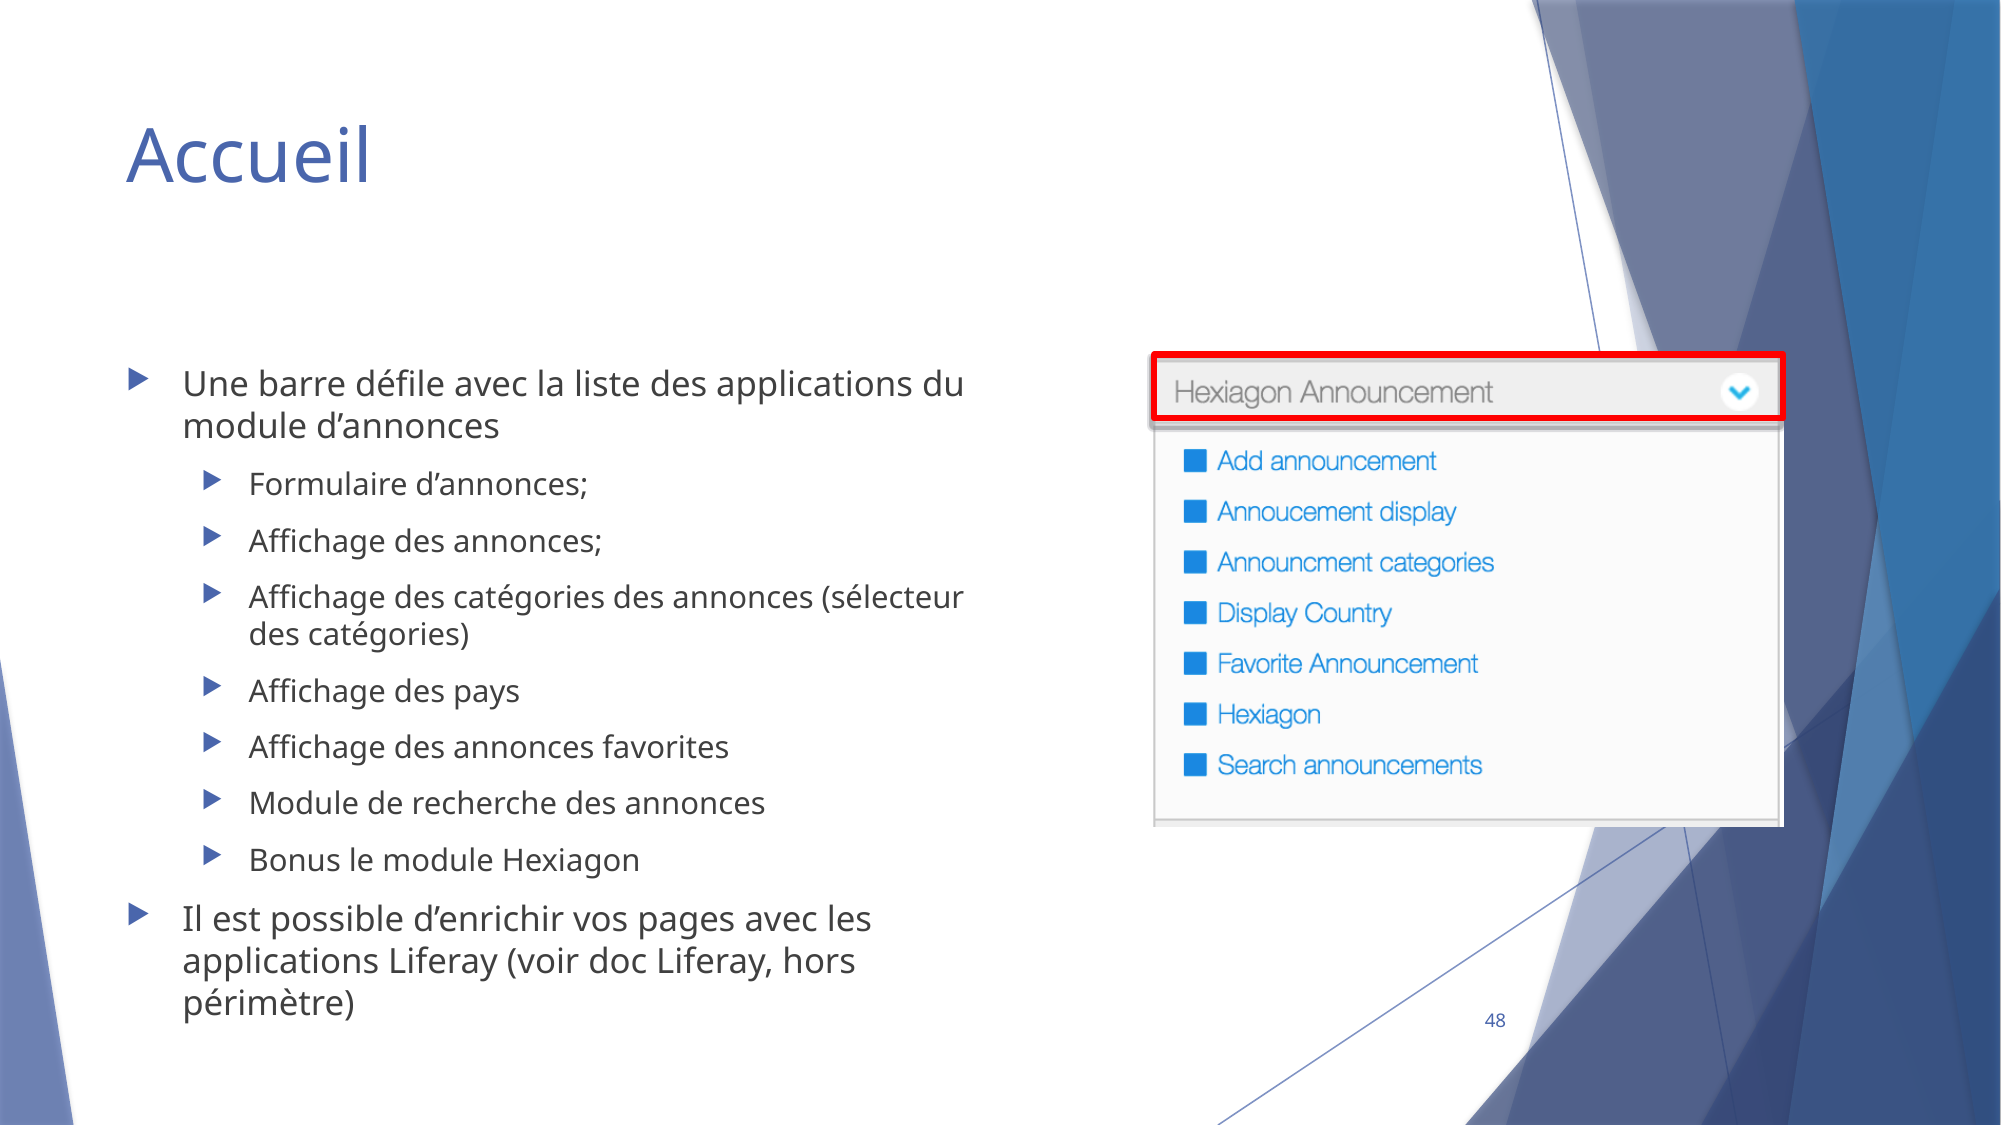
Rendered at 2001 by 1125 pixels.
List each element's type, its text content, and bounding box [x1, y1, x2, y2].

picture [1146, 353, 1784, 827]
title Accueil [111, 99, 1522, 317]
slide_number 48 [1409, 991, 1522, 1051]
list Une barre défile avec la liste des applications du module d’annonces Formulaire d’annonces; Affichage des annonces; Affichage des catégories des annonces (sélecteur des catégories) Affichage des pays Affichage des annonces favorites Module de recherche des annonces Bonus le module Hexiagon Il est possible d’enrichir vos pages avec les applications Liferay (voir doc Liferay, hors périmètre) [111, 354, 1031, 1035]
